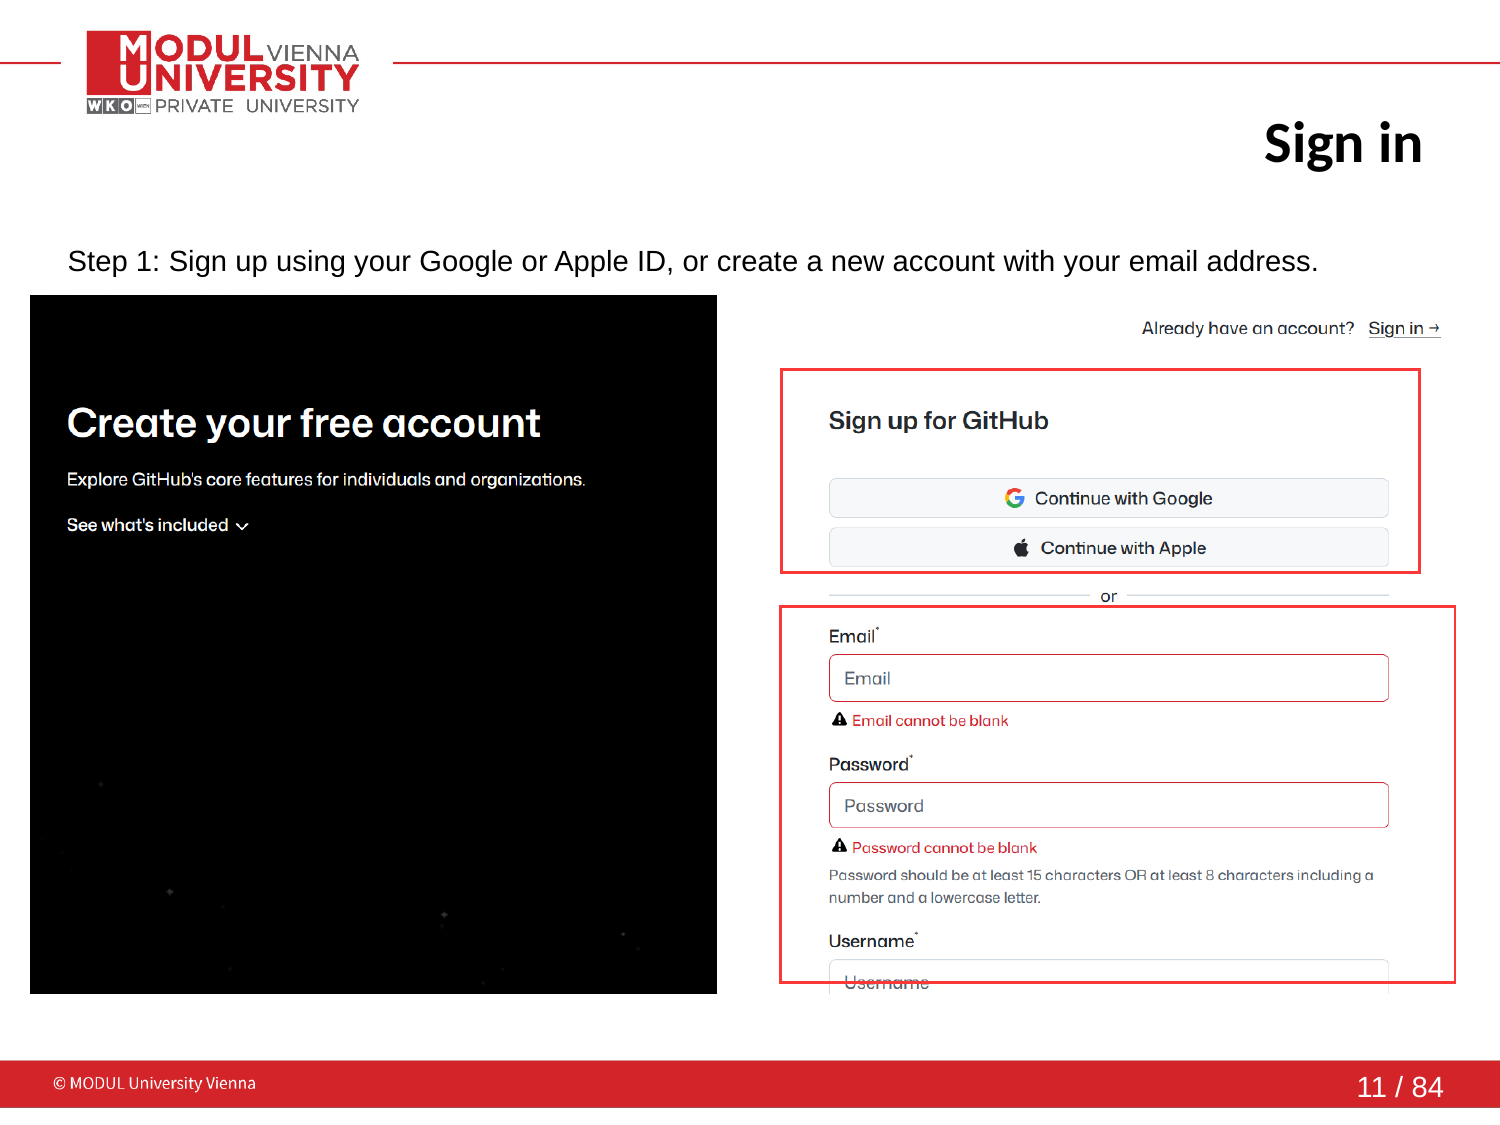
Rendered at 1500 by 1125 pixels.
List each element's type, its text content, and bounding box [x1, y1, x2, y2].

picture [0, 0, 1500, 1125]
list Step 1: Sign up using your Google or Apple ID, or create a new account with your email address. [0, 211, 1439, 308]
title Sign in [51, 45, 1439, 211]
